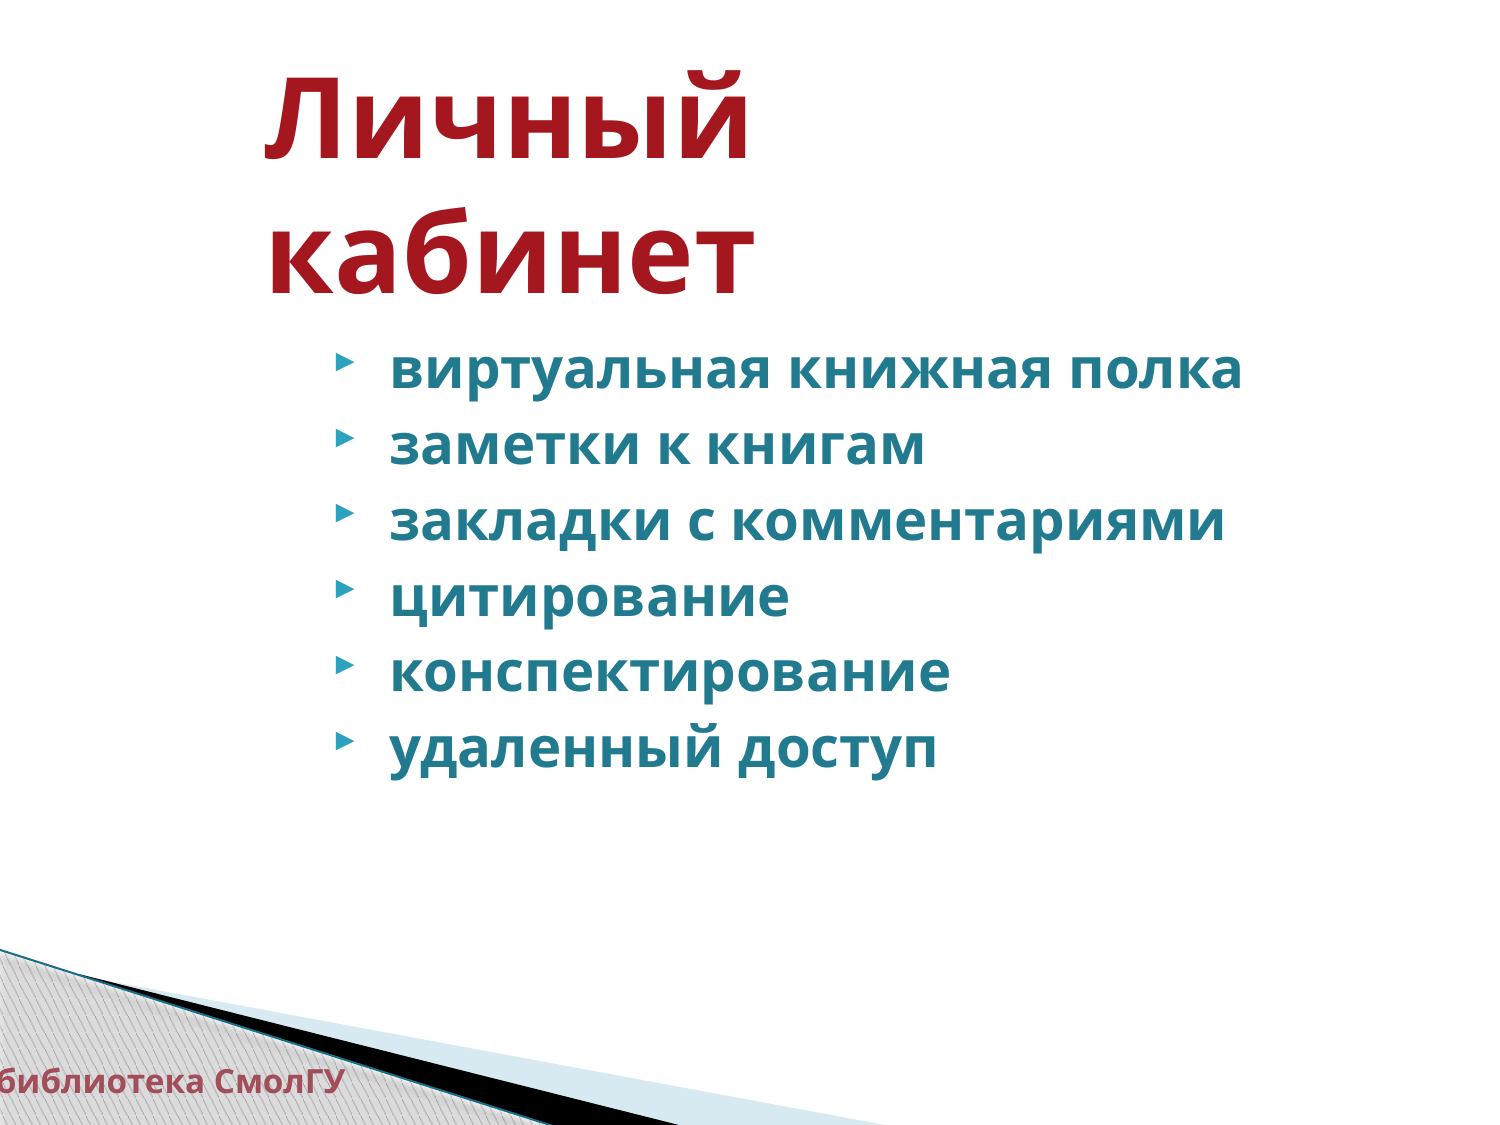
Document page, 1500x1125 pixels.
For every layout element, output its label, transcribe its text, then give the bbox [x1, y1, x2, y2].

text_box библиотека СмолГУ [0, 1052, 362, 1108]
title Личный кабинет [249, 87, 1263, 275]
list виртуальная книжная полка заметки к книгам закладки с комментариями цитирование конспектирование удаленный доступ [300, 324, 1300, 863]
